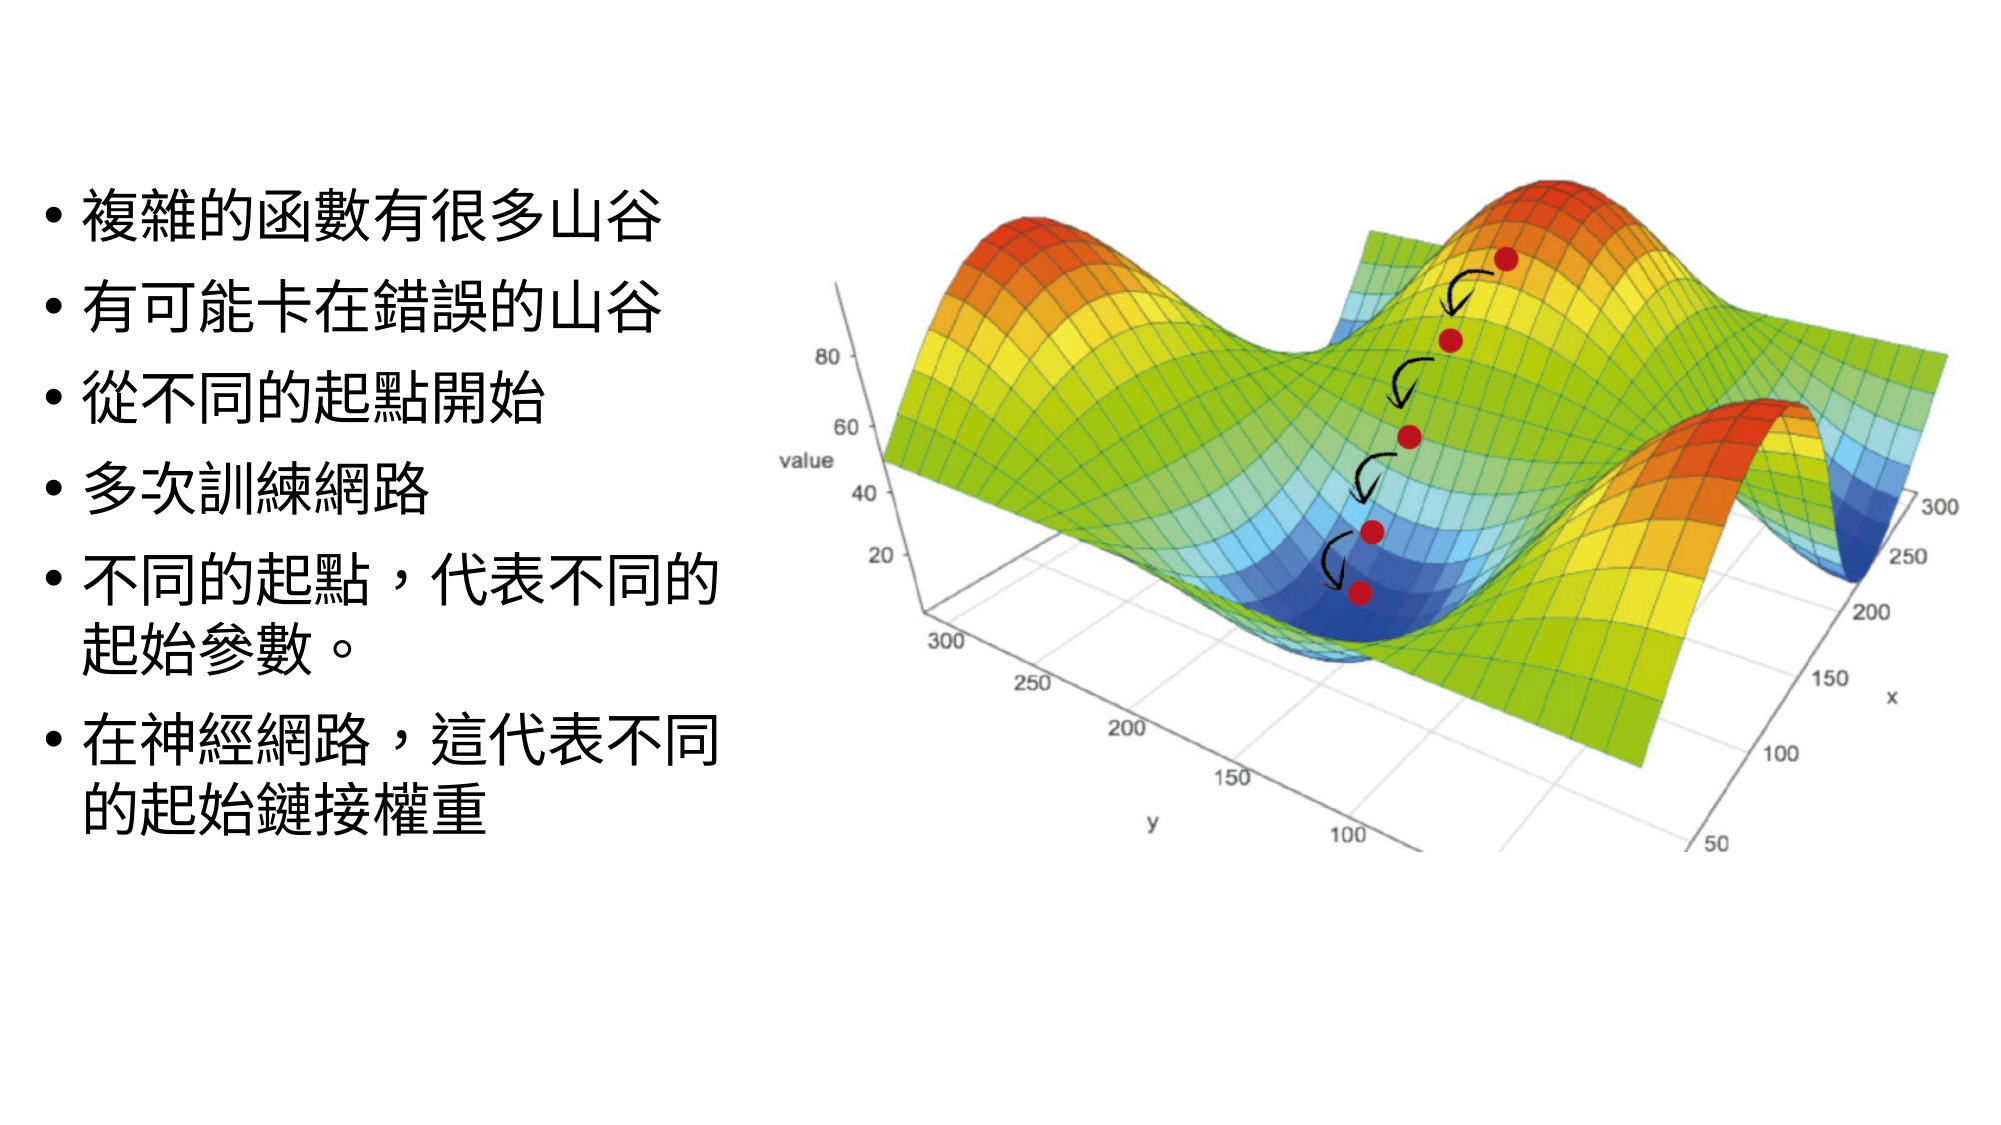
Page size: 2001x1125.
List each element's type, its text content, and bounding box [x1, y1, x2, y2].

list 複雜的函數有很多山谷 有可能卡在錯誤的山谷 從不同的起點開始 多次訓練網路 不同的起點，代表不同的起始參數。 在神經網路，這代表不同的起始鏈接權重 [28, 171, 763, 877]
picture [771, 171, 1972, 852]
